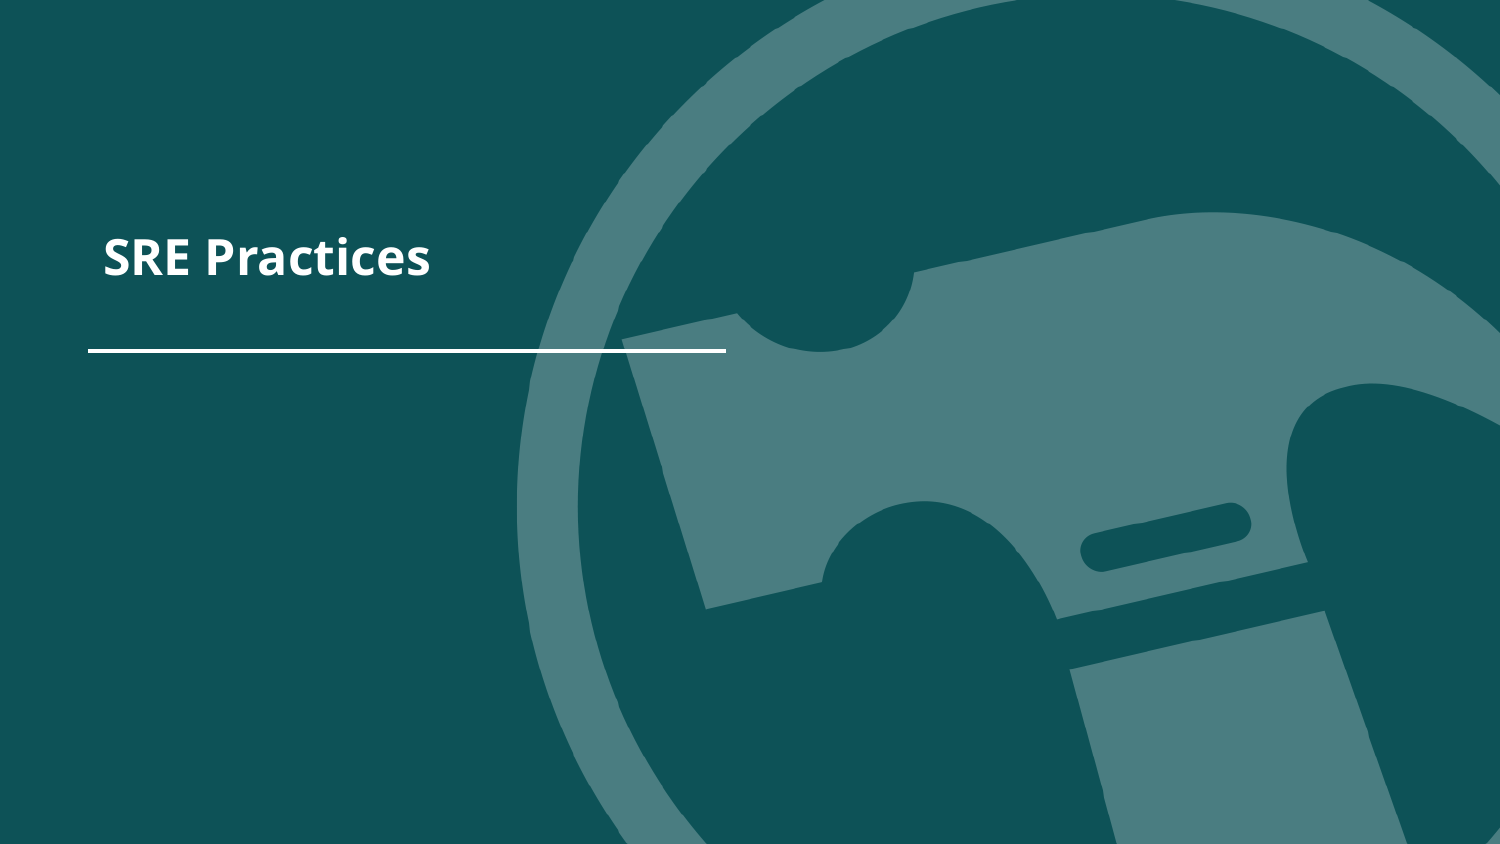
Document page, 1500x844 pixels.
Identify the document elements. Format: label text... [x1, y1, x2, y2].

picture [0, 0, 1500, 844]
list SRE Practices [88, 217, 727, 360]
